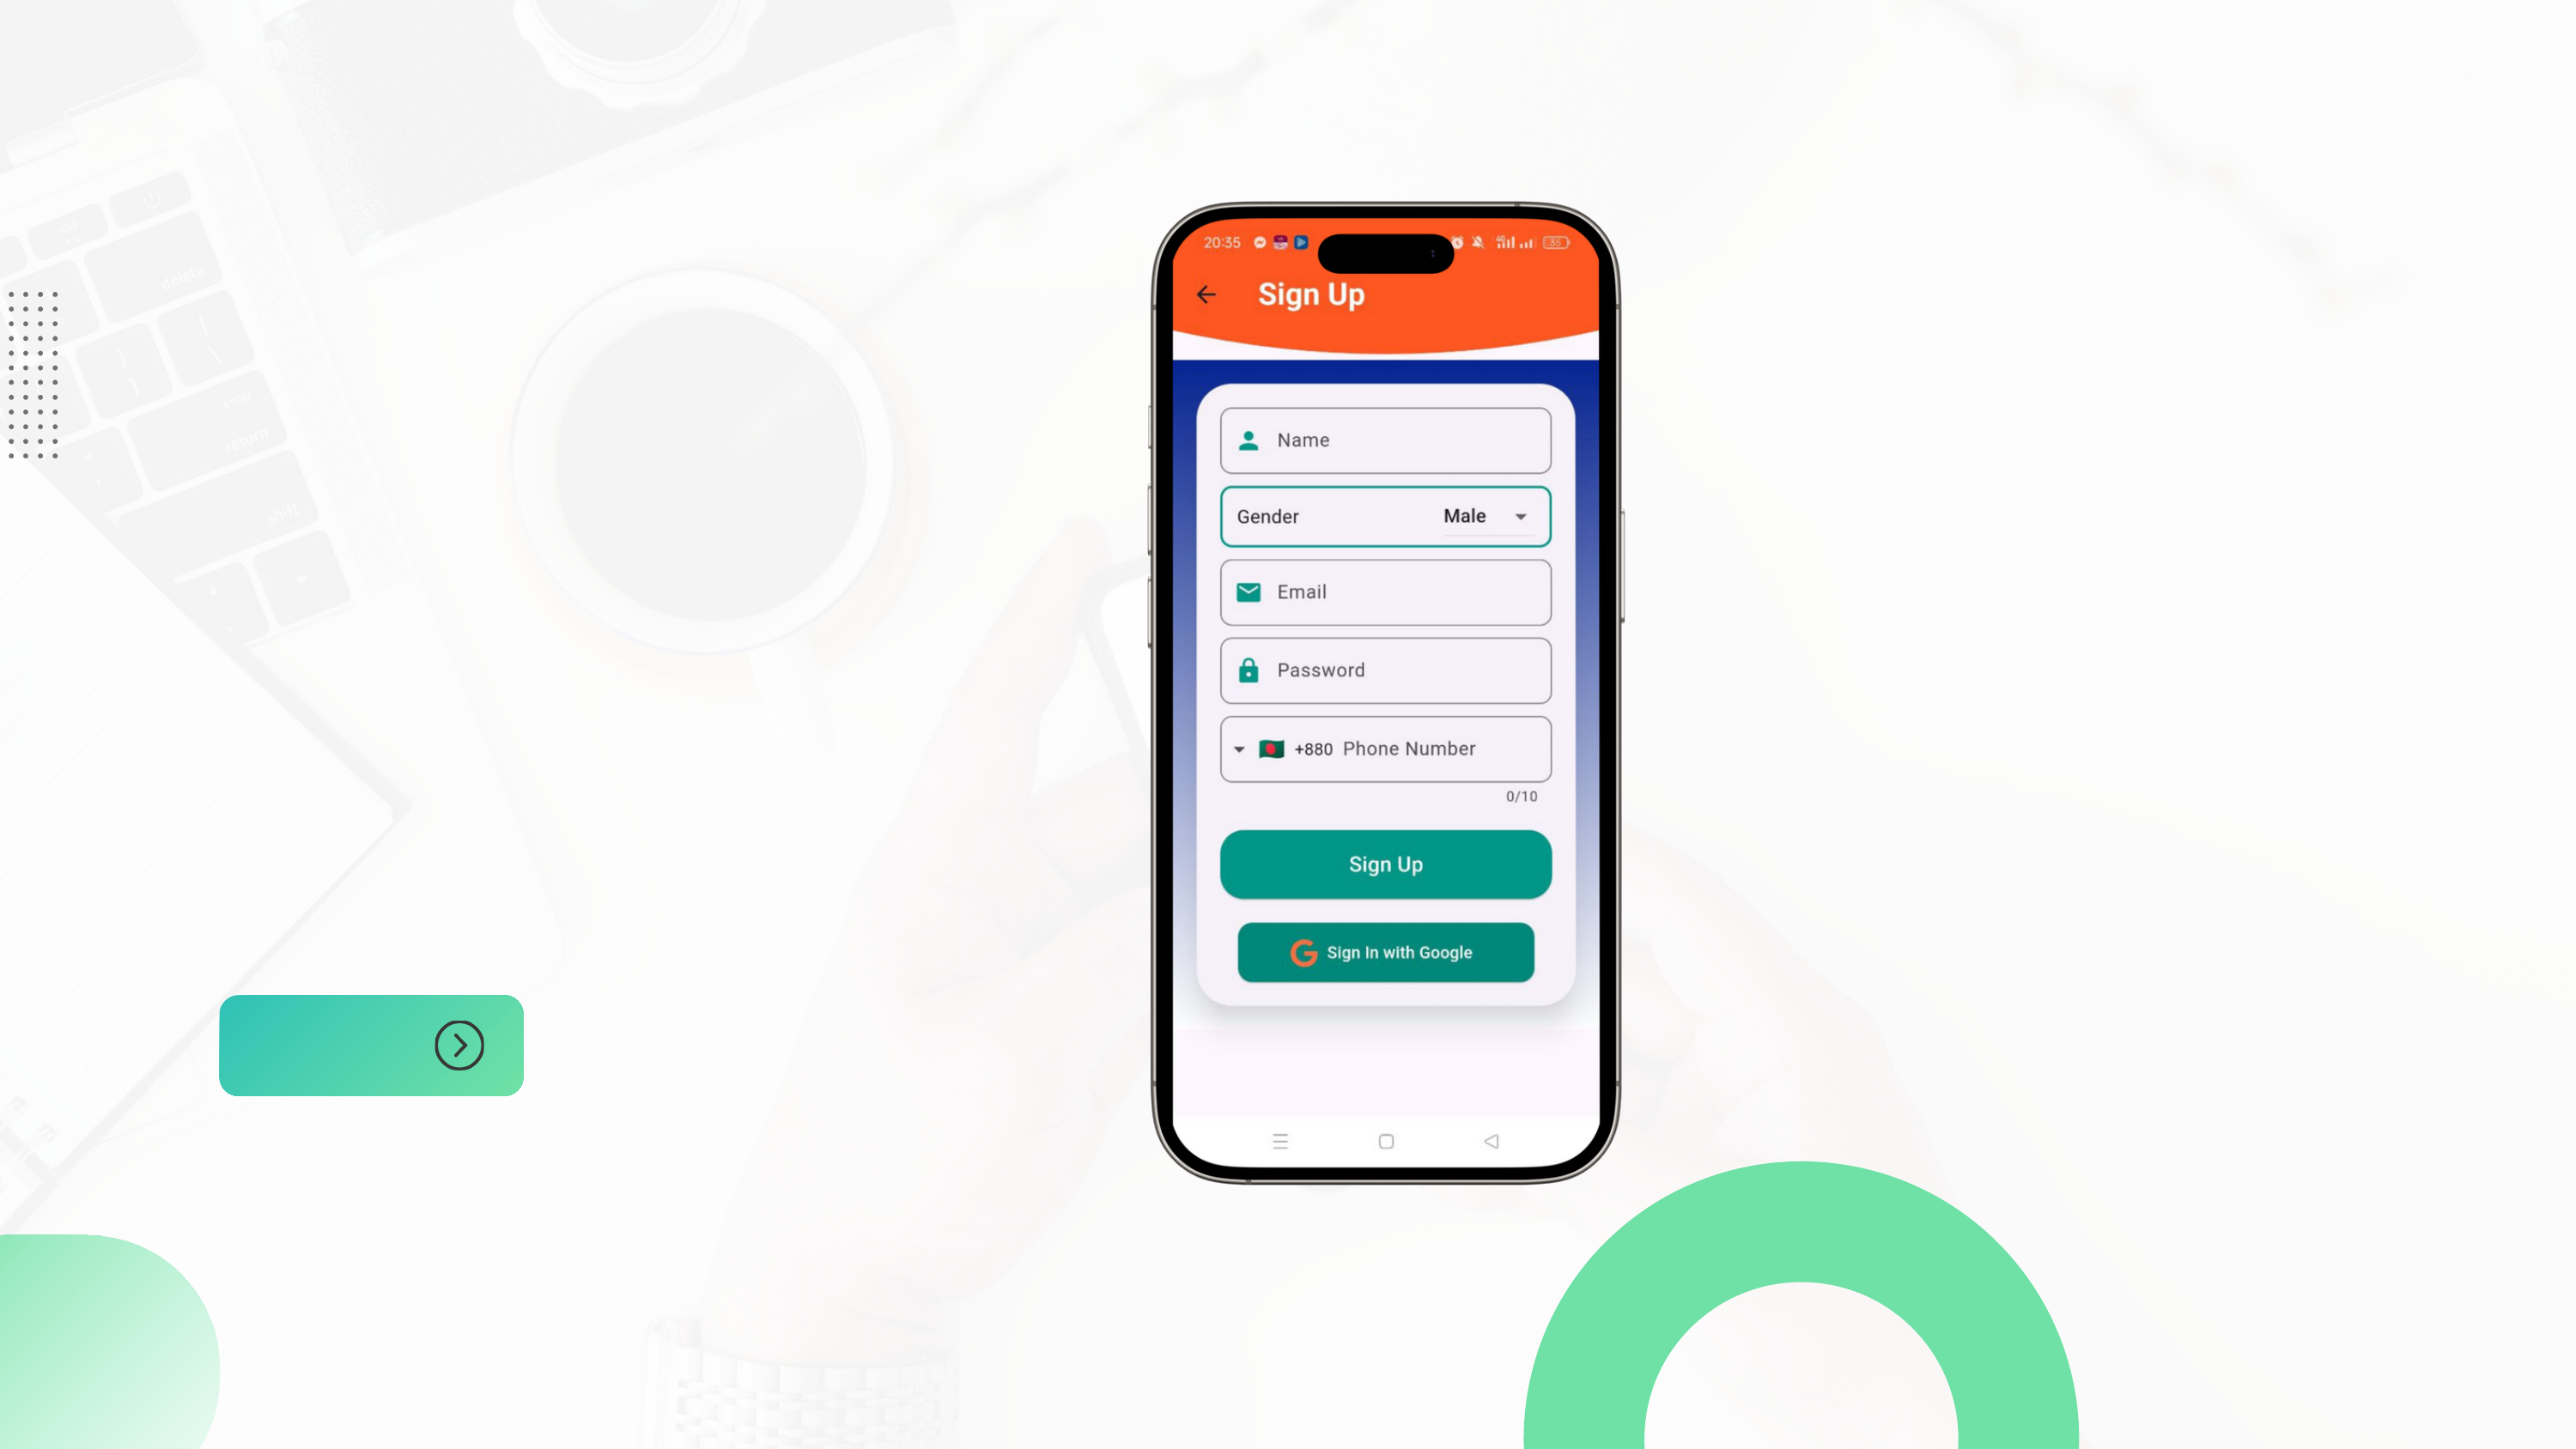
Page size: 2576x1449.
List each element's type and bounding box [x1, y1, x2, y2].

text_box [0, 0, 2576, 1449]
text_box [1583, 1221, 2020, 1449]
text_box [0, 1197, 183, 1449]
text_box [1146, 201, 1625, 1186]
text_box [0, 292, 59, 458]
text_box [219, 995, 524, 1097]
